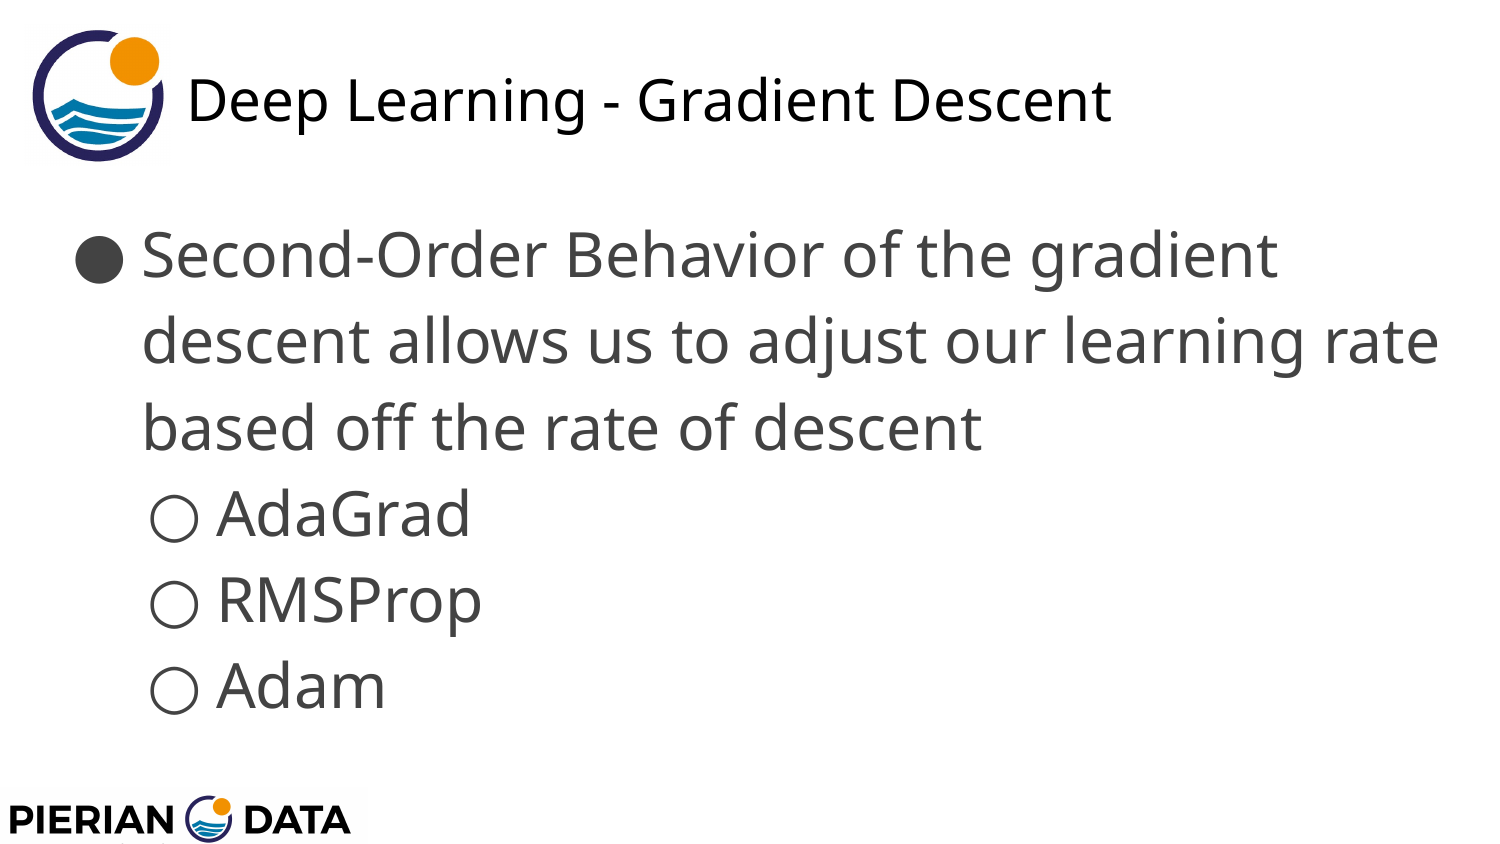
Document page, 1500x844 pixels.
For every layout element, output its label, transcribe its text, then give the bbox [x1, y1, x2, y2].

picture [0, 787, 368, 844]
picture [24, 24, 172, 167]
list Second-Order Behavior of the gradient descent allows us to adjust our learning rate based off the rate of descent AdaGrad RMSProp Adam [51, 189, 1487, 750]
title Deep Learning - Gradient Descent [176, 48, 1449, 143]
